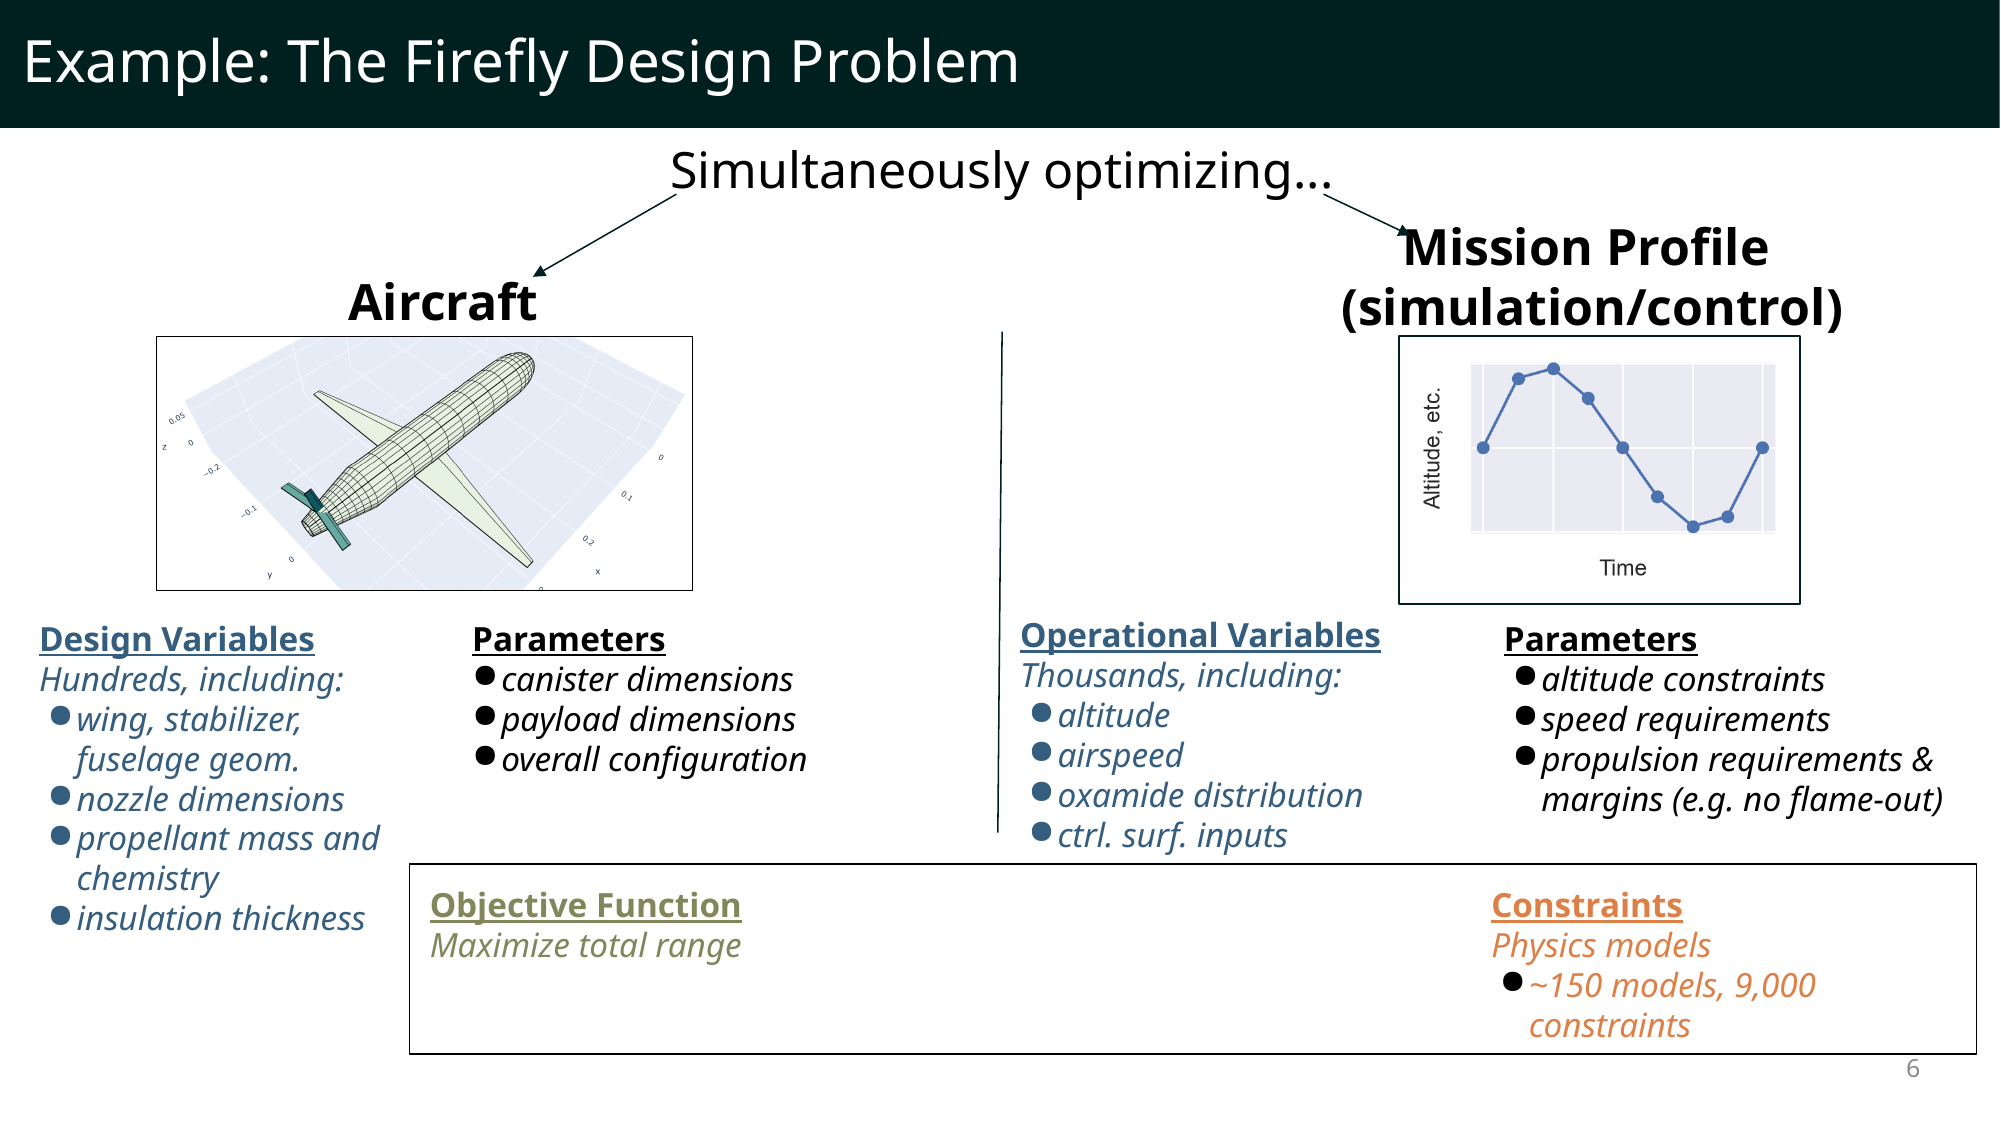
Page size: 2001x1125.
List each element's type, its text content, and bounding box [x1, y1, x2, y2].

text_box Simultaneously optimizing... [593, 118, 1411, 174]
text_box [532, 194, 677, 277]
picture [156, 336, 693, 591]
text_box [997, 331, 1003, 833]
slide_number 6 [1733, 1055, 1931, 1103]
text_box Objective Function Maximize total range [409, 864, 1977, 1055]
text_box Operational Variables Thousands, including: altitude airspeed oxamide distribution ctrl. surf. inputs [999, 594, 1425, 864]
text_box Constraints Physics models ~150 models, 9,000 constraints [1471, 864, 1977, 950]
text_box Parameters altitude constraints speed requirements propulsion requirements & margins (e.g. no flame-out) [1483, 597, 2000, 927]
text_box Mission Profile (simulation/control) [1212, 195, 1973, 251]
text_box Aircraft Design [252, 250, 635, 307]
text_box Parameters canister dimensions payload dimensions overall configuration [443, 597, 869, 864]
picture [1399, 336, 1800, 604]
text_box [1323, 194, 1411, 236]
title Example: The Firefly Design Problem [12, 23, 1873, 105]
text_box Design Variables Hundreds, including: wing, stabilizer, fuselage geom. nozzle dimensions propellant mass and chemistry insulation thickness [19, 597, 443, 927]
